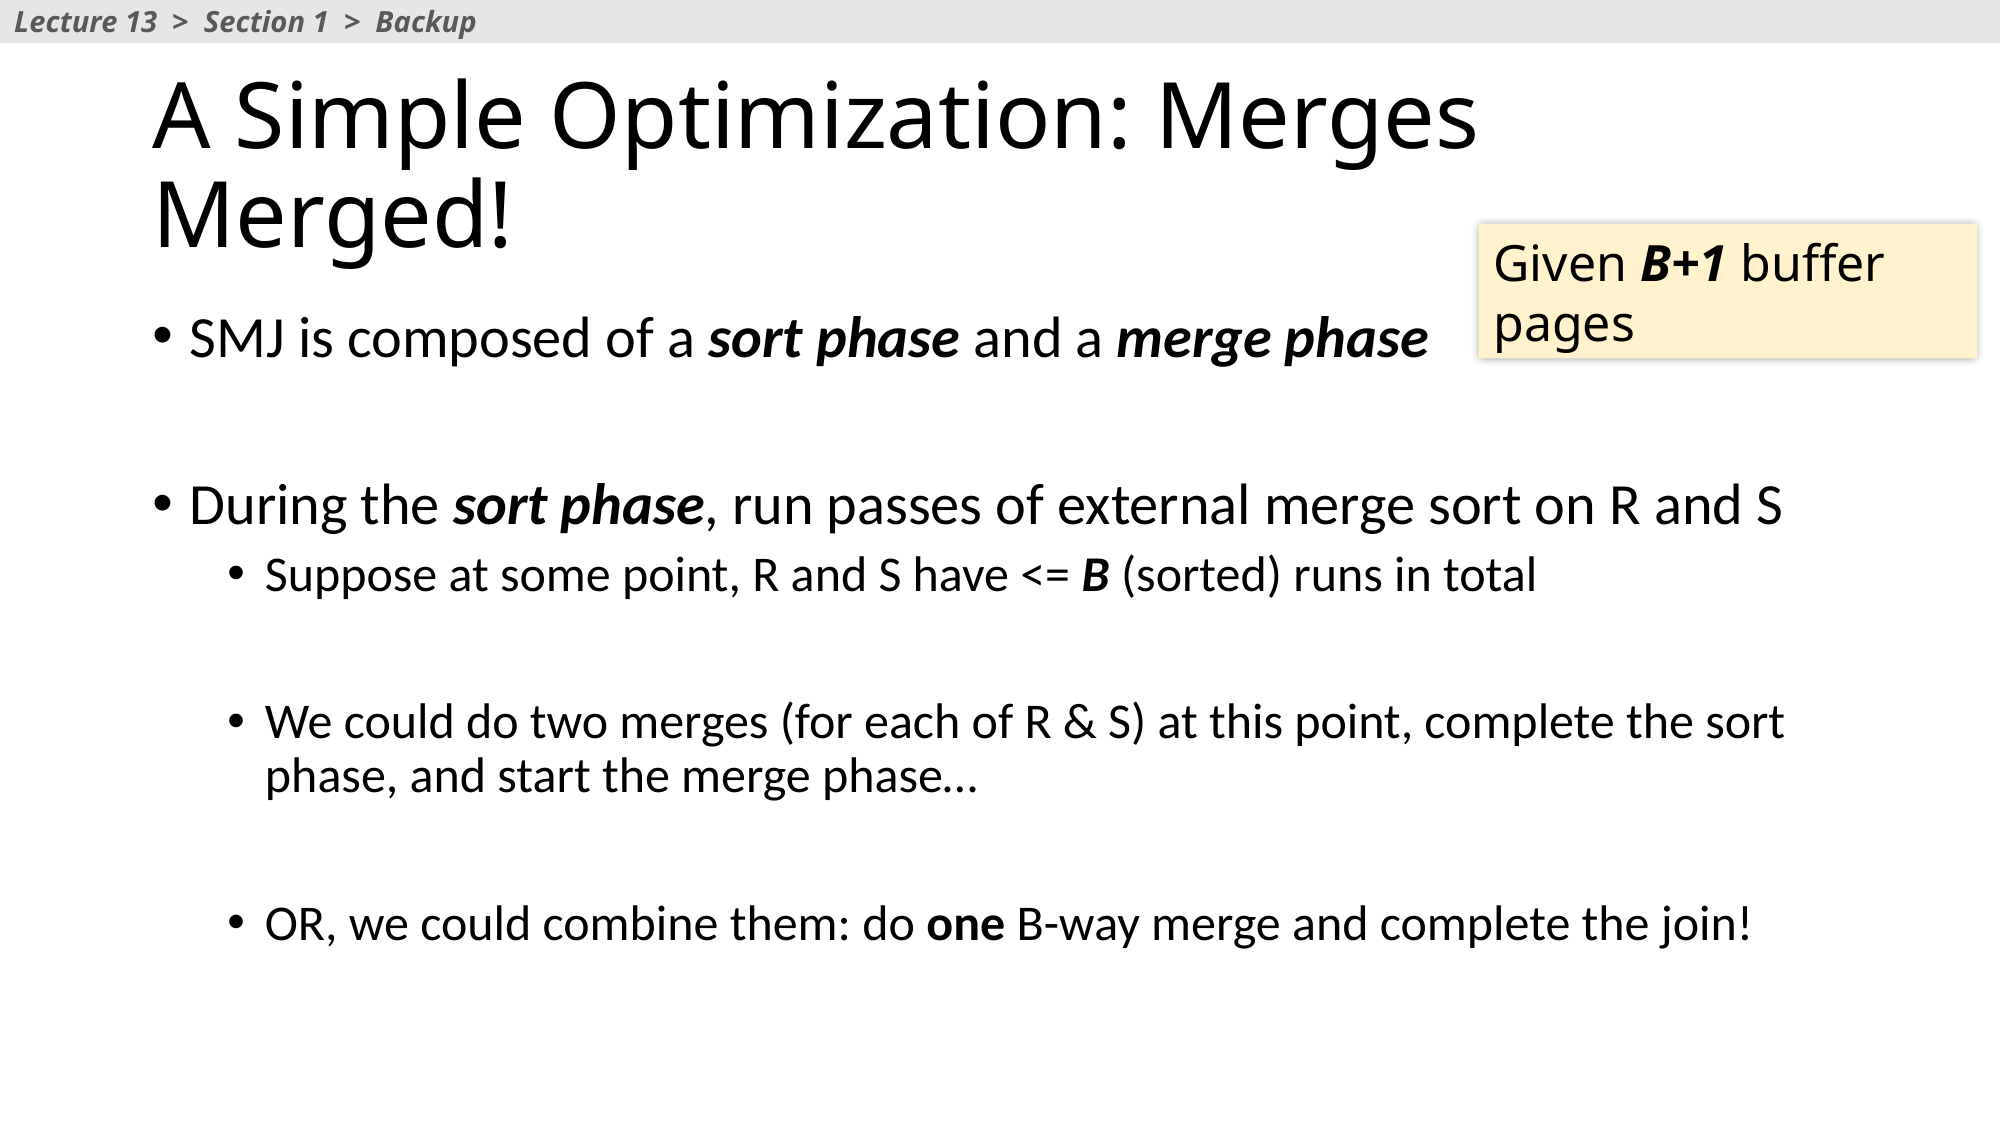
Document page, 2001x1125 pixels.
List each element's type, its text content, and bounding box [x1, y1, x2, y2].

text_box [0, 0, 2000, 47]
list SMJ is composed of a sort phase and a merge phase During the sort phase, run passes of external merge sort on R and S Suppose at some point, R and S have <= B (sorted) runs in total We could do two merges (for each of R & S) at this point, complete the sort phase, and start the merge phase… OR, we could combine them: do one B-way merge and complete the join! [137, 299, 1863, 1014]
text_box Given B+1 buffer pages [1478, 223, 1978, 359]
title A Simple Optimization: Merges Merged! [137, 59, 1863, 278]
